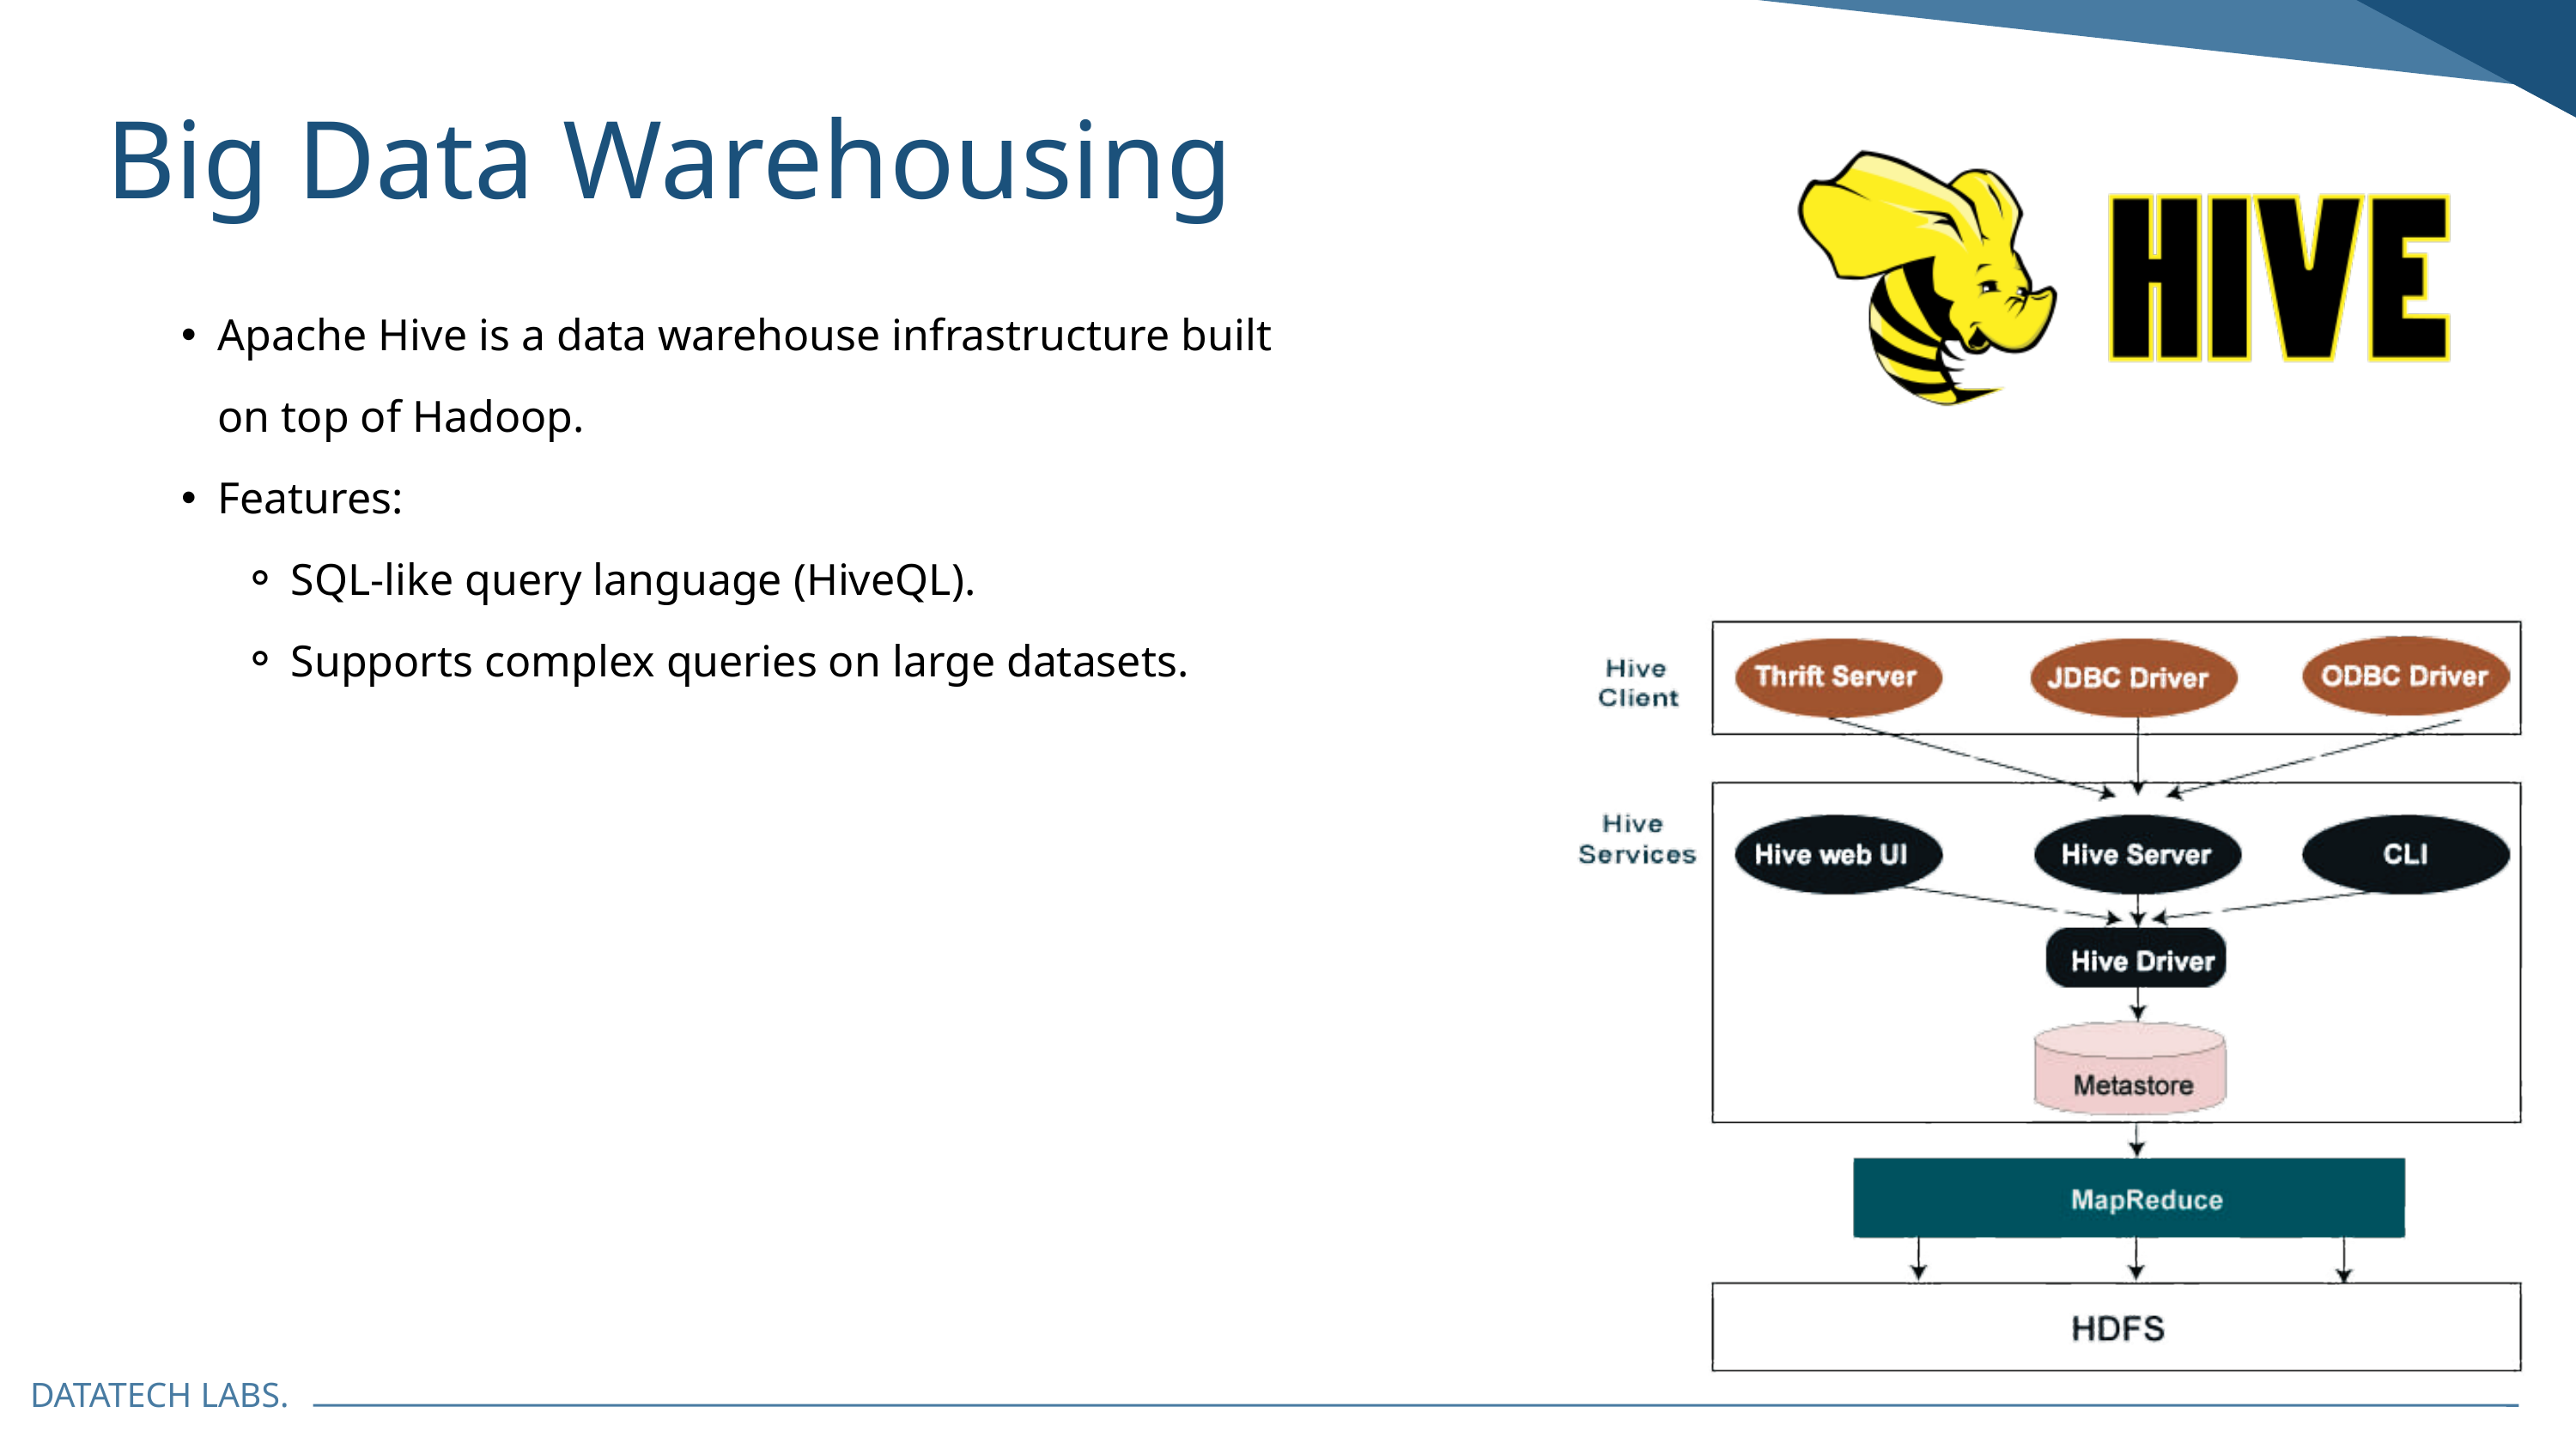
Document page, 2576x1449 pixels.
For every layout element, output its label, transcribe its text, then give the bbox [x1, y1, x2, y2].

text_box DATATECH LABS. [29, 1373, 313, 1414]
text_box [1563, 600, 2534, 1376]
text_box [2208, 221, 2458, 408]
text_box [2433, 0, 2549, 143]
text_box Big Data Warehousing [2208, 91, 2458, 221]
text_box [2127, 0, 2205, 434]
text_box [1796, 221, 2123, 408]
text_box Apache Hive is a data warehouse infrastructure built on top of Hadoop. Features: SQL-like query language (HiveQL). Supports complex queries on large datasets. [144, 277, 1327, 686]
text_box Big Data Warehousing [106, 91, 2123, 221]
